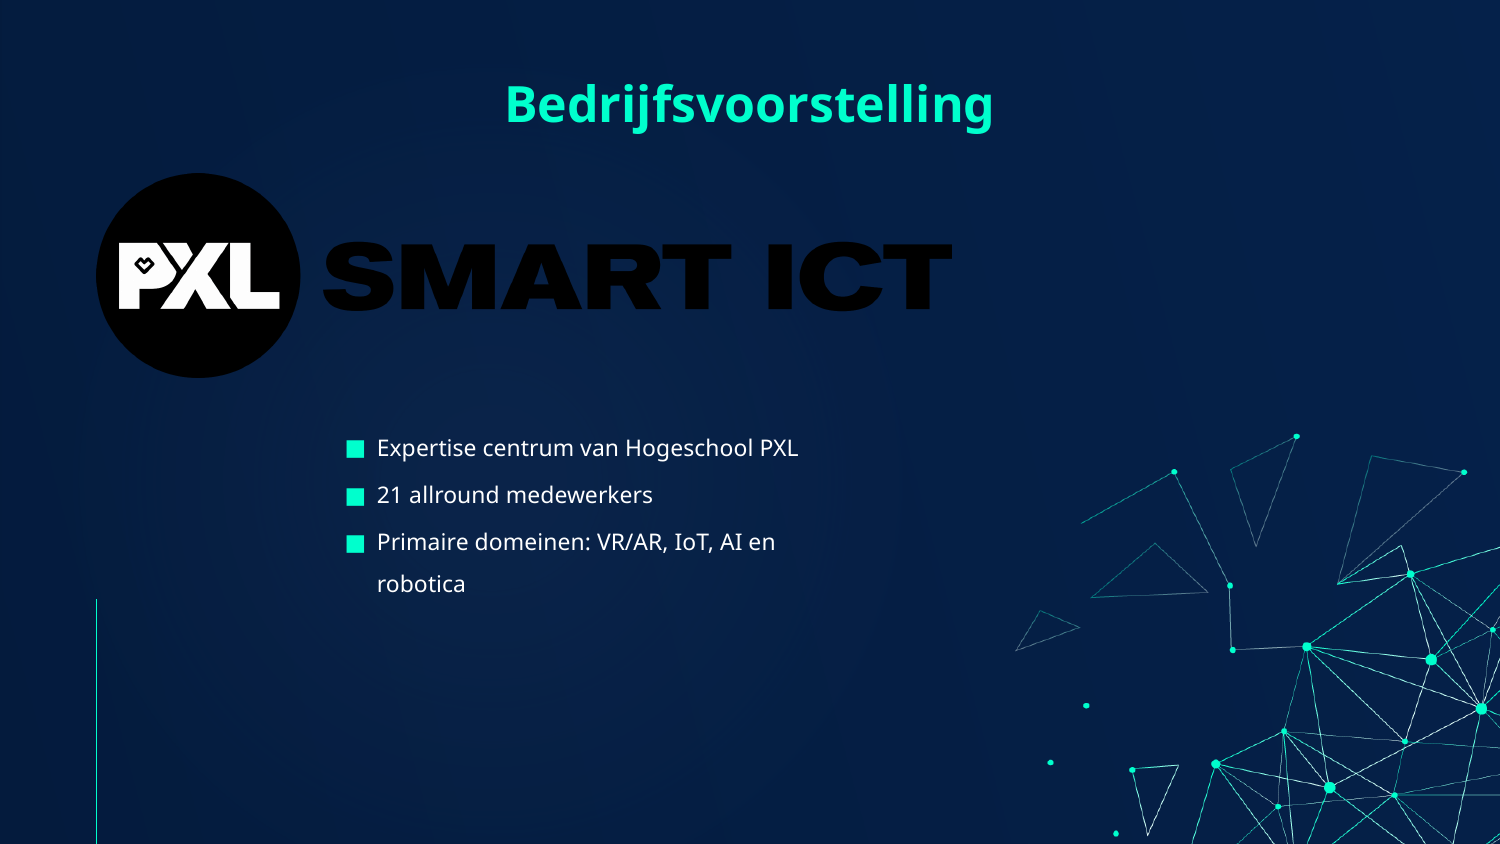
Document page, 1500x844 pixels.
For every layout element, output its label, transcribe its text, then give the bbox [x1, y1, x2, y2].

text_box Expertise centrum van Hogeschool PXL 21 allround medewerkers Primaire domeinen: VR/AR, IoT, AI en robotica [322, 386, 839, 641]
title Bedrijfsvoorstelling [322, 57, 1178, 214]
picture [0, 0, 1500, 844]
